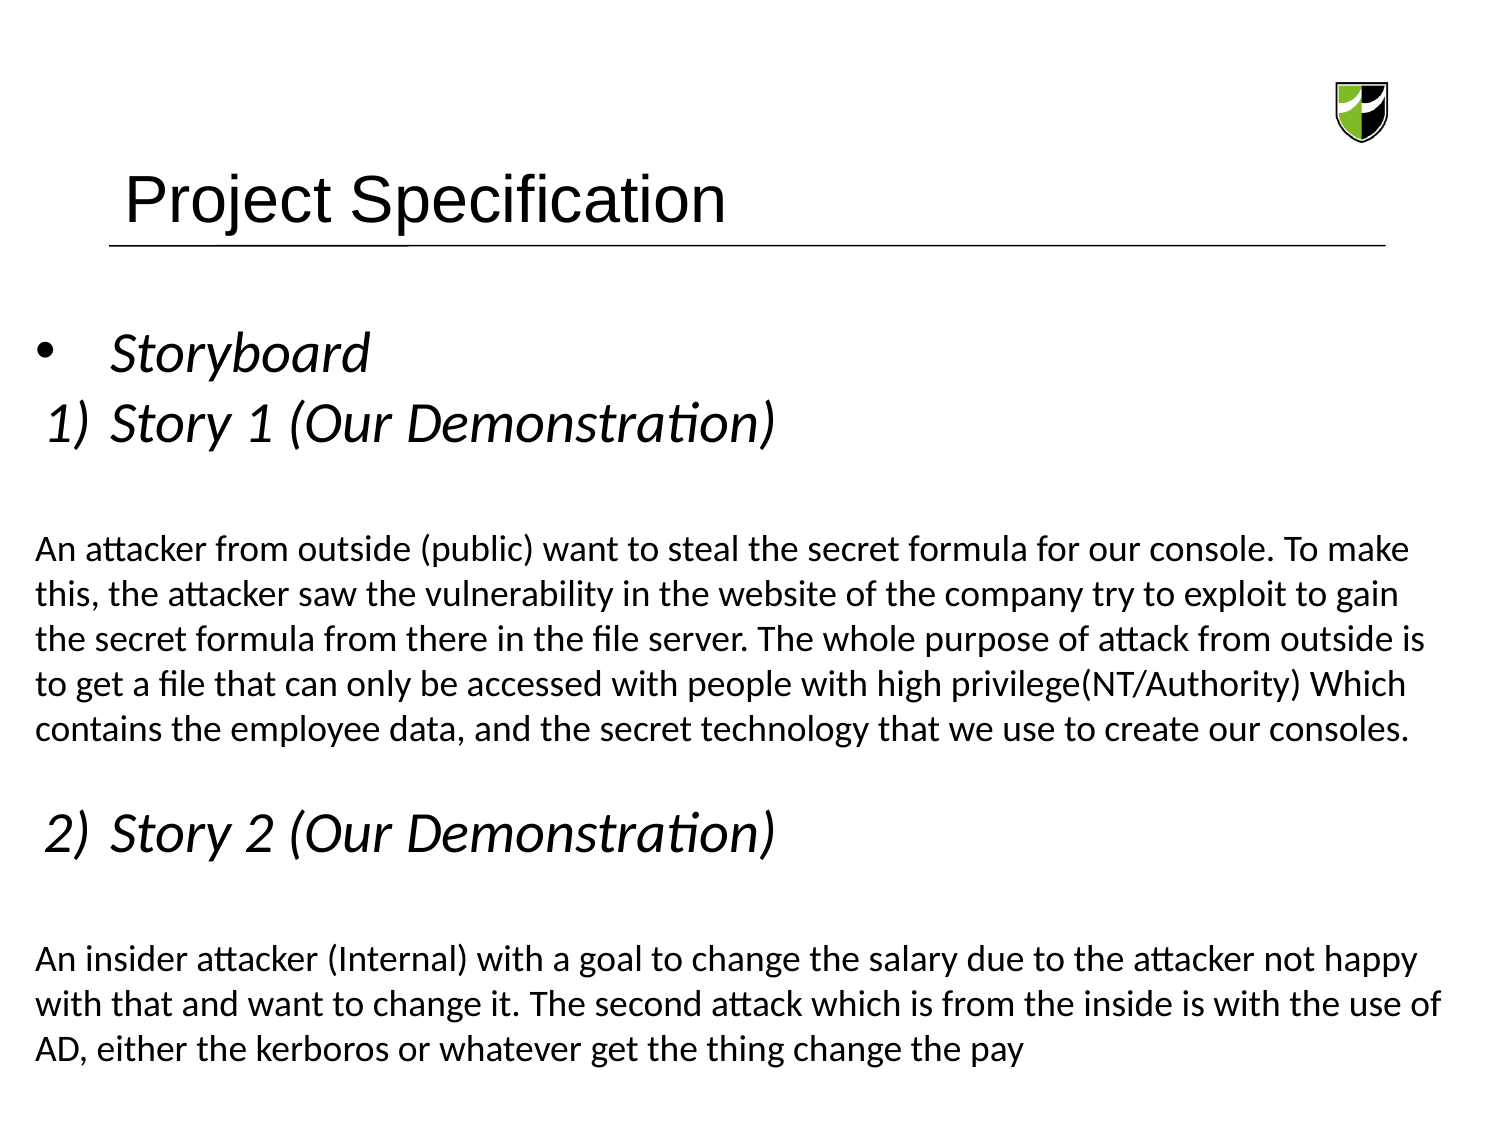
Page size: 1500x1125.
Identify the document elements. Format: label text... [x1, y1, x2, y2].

picture [1335, 75, 1393, 143]
title Project Specification [109, 146, 1386, 246]
text_box Storyboard Story 1 (Our Demonstration) An attacker from outside (public) want to steal the secret formula for our console. To make this, the attacker saw the vulnerability in the website of the company try to exploit to gain the secret formula from there in the file server. The whole purpose of attack from outside is to get a file that can only be accessed with people with high privilege(NT/Authority) Which contains the employee data, and the secret technology that we use to create our consoles. Story 2 (Our Demonstration) An insider attacker (Internal) with a goal to change the salary due to the attacker not happy with that and want to change it. The second attack which is from the inside is with the use of AD, either the kerboros or whatever get the thing change the pay [20, 271, 1470, 1125]
